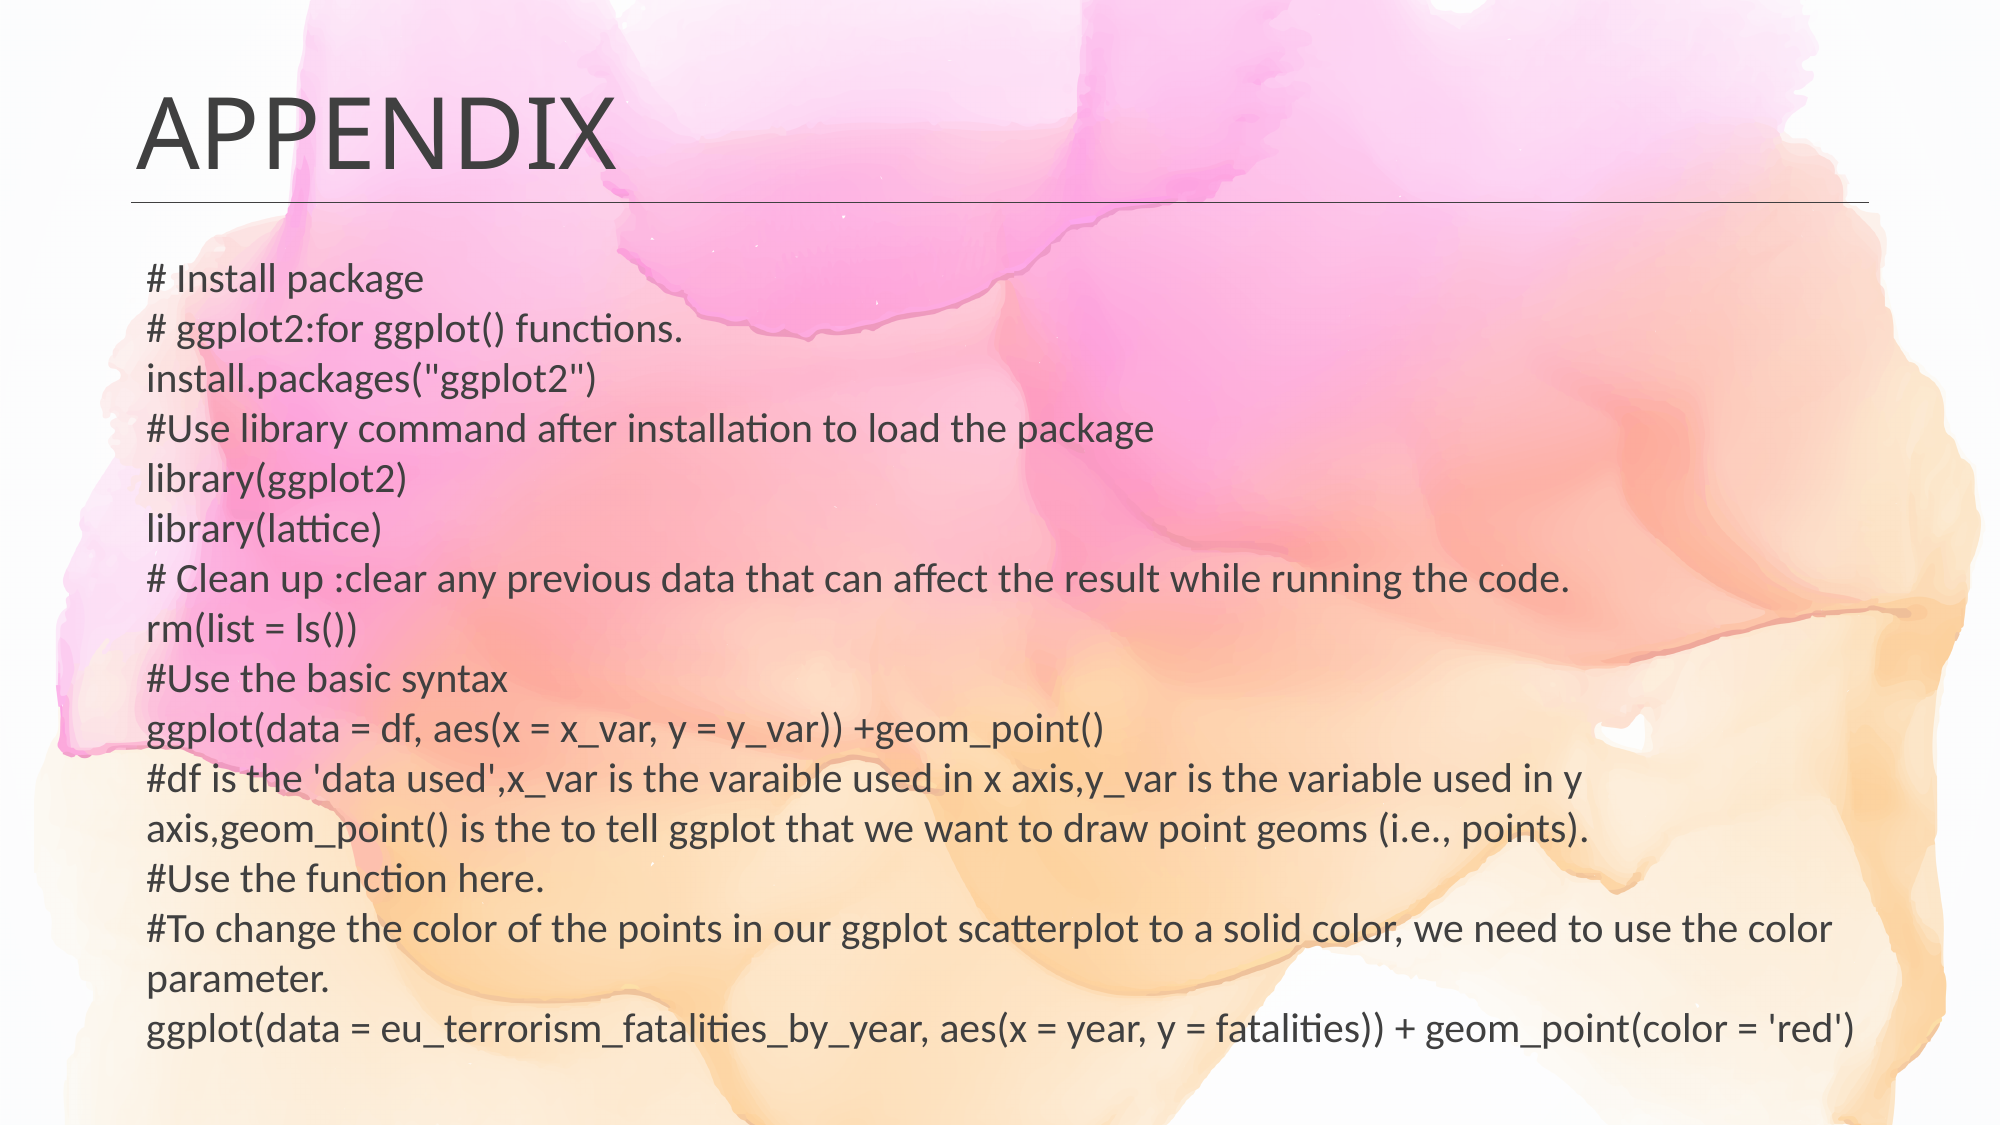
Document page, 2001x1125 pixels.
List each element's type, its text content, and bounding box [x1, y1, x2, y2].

text_box # Install package # ggplot2:for ggplot() functions. install.packages("ggplot2") #Use library command after installation to load the package library(ggplot2) library(lattice) # Clean up :clear any previous data that can affect the result while running the code. rm(list = ls()) #Use the basic syntax ggplot(data = df, aes(x = x_var, y = y_var)) +geom_point() #df is the 'data used',x_var is the varaible used in x axis,y_var is the variable used in y axis,geom_point() is the to tell ggplot that we want to draw point geoms (i.e., points). #Use the function here. #To change the color of the points in our ggplot scatterplot to a solid color, we need to use the color parameter. ggplot(data = eu_terrorism_fatalities_by_year, aes(x = year, y = fatalities)) + geom_point(color = 'red') [131, 243, 1903, 1059]
text_box APPENDIX [121, 62, 1859, 197]
